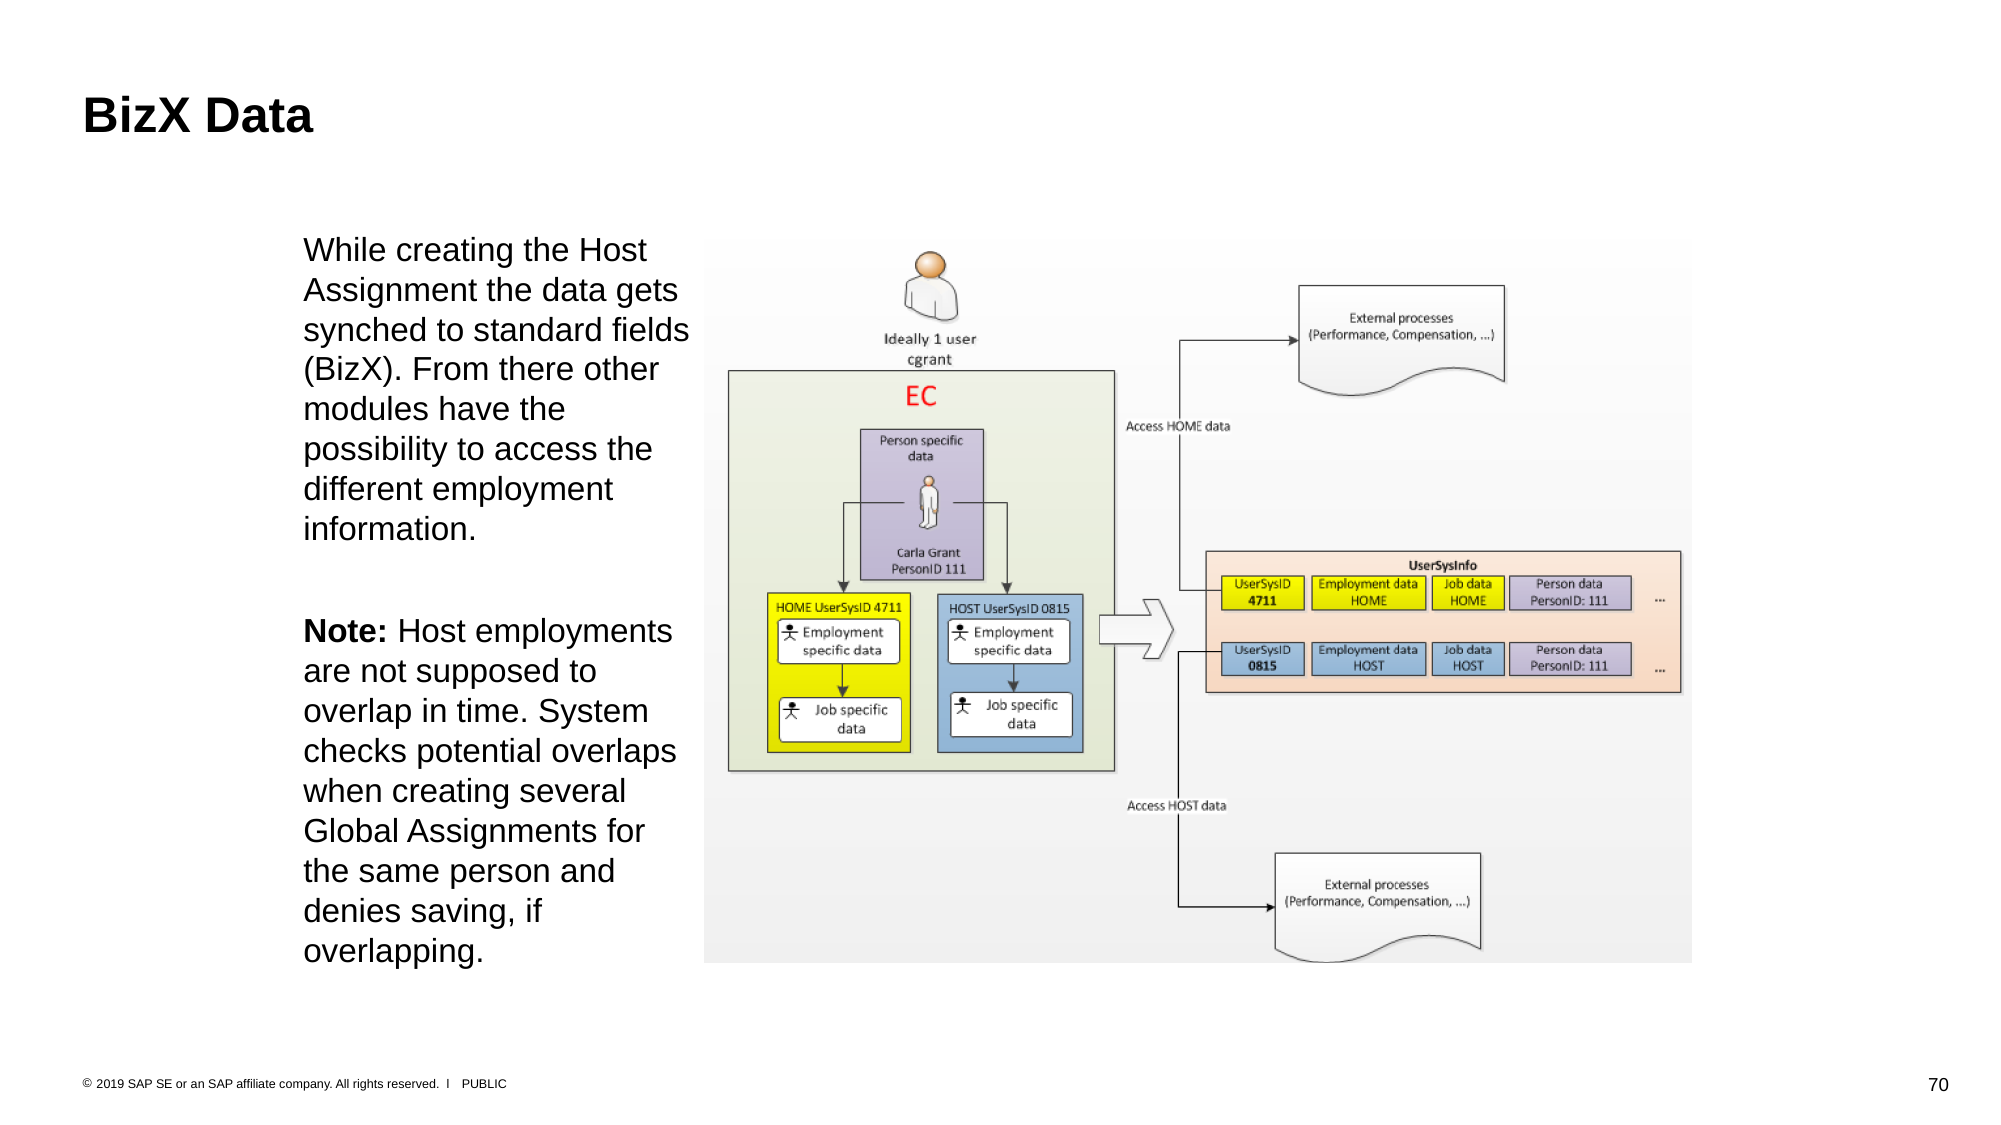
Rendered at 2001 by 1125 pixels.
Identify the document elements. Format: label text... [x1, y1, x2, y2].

title BizX Data [82, 82, 1918, 144]
list While creating the Host Assignment the data gets synched to standard fields (BizX). From there other modules have the possibility to access the different employment information. Note: Host employments are not supposed to overlap in time. System checks potential overlaps when creating several Global Assignments for the same person and denies saving, if overlapping. [303, 227, 693, 1013]
picture [704, 239, 1693, 963]
